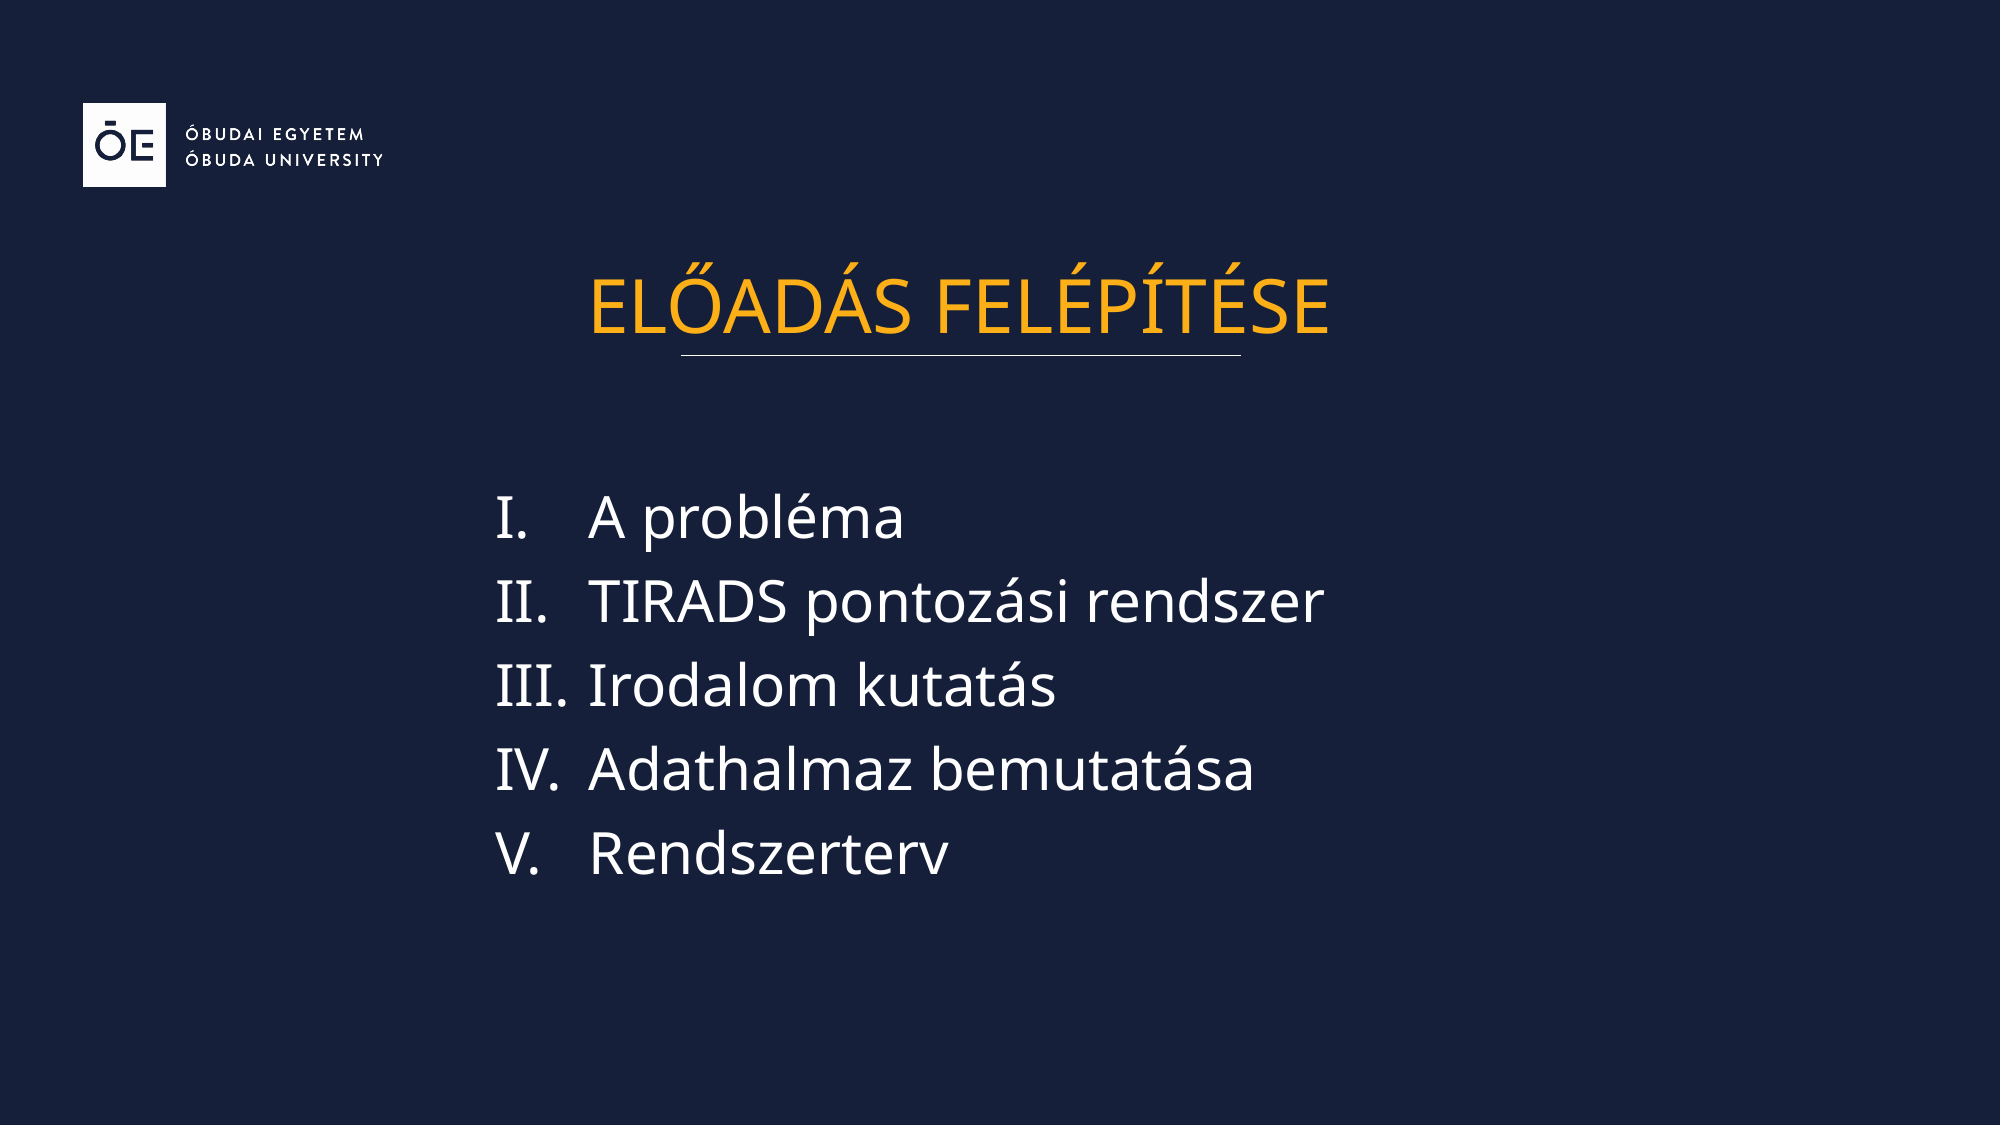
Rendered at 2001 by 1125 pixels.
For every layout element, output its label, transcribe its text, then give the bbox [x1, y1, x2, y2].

title ELŐADÁS FELÉPÍTÉSE [572, 264, 1375, 356]
list A probléma TIRADS pontozási rendszer Irodalom kutatás Adathalmaz bemutatása Rendszerterv [480, 481, 1520, 1059]
